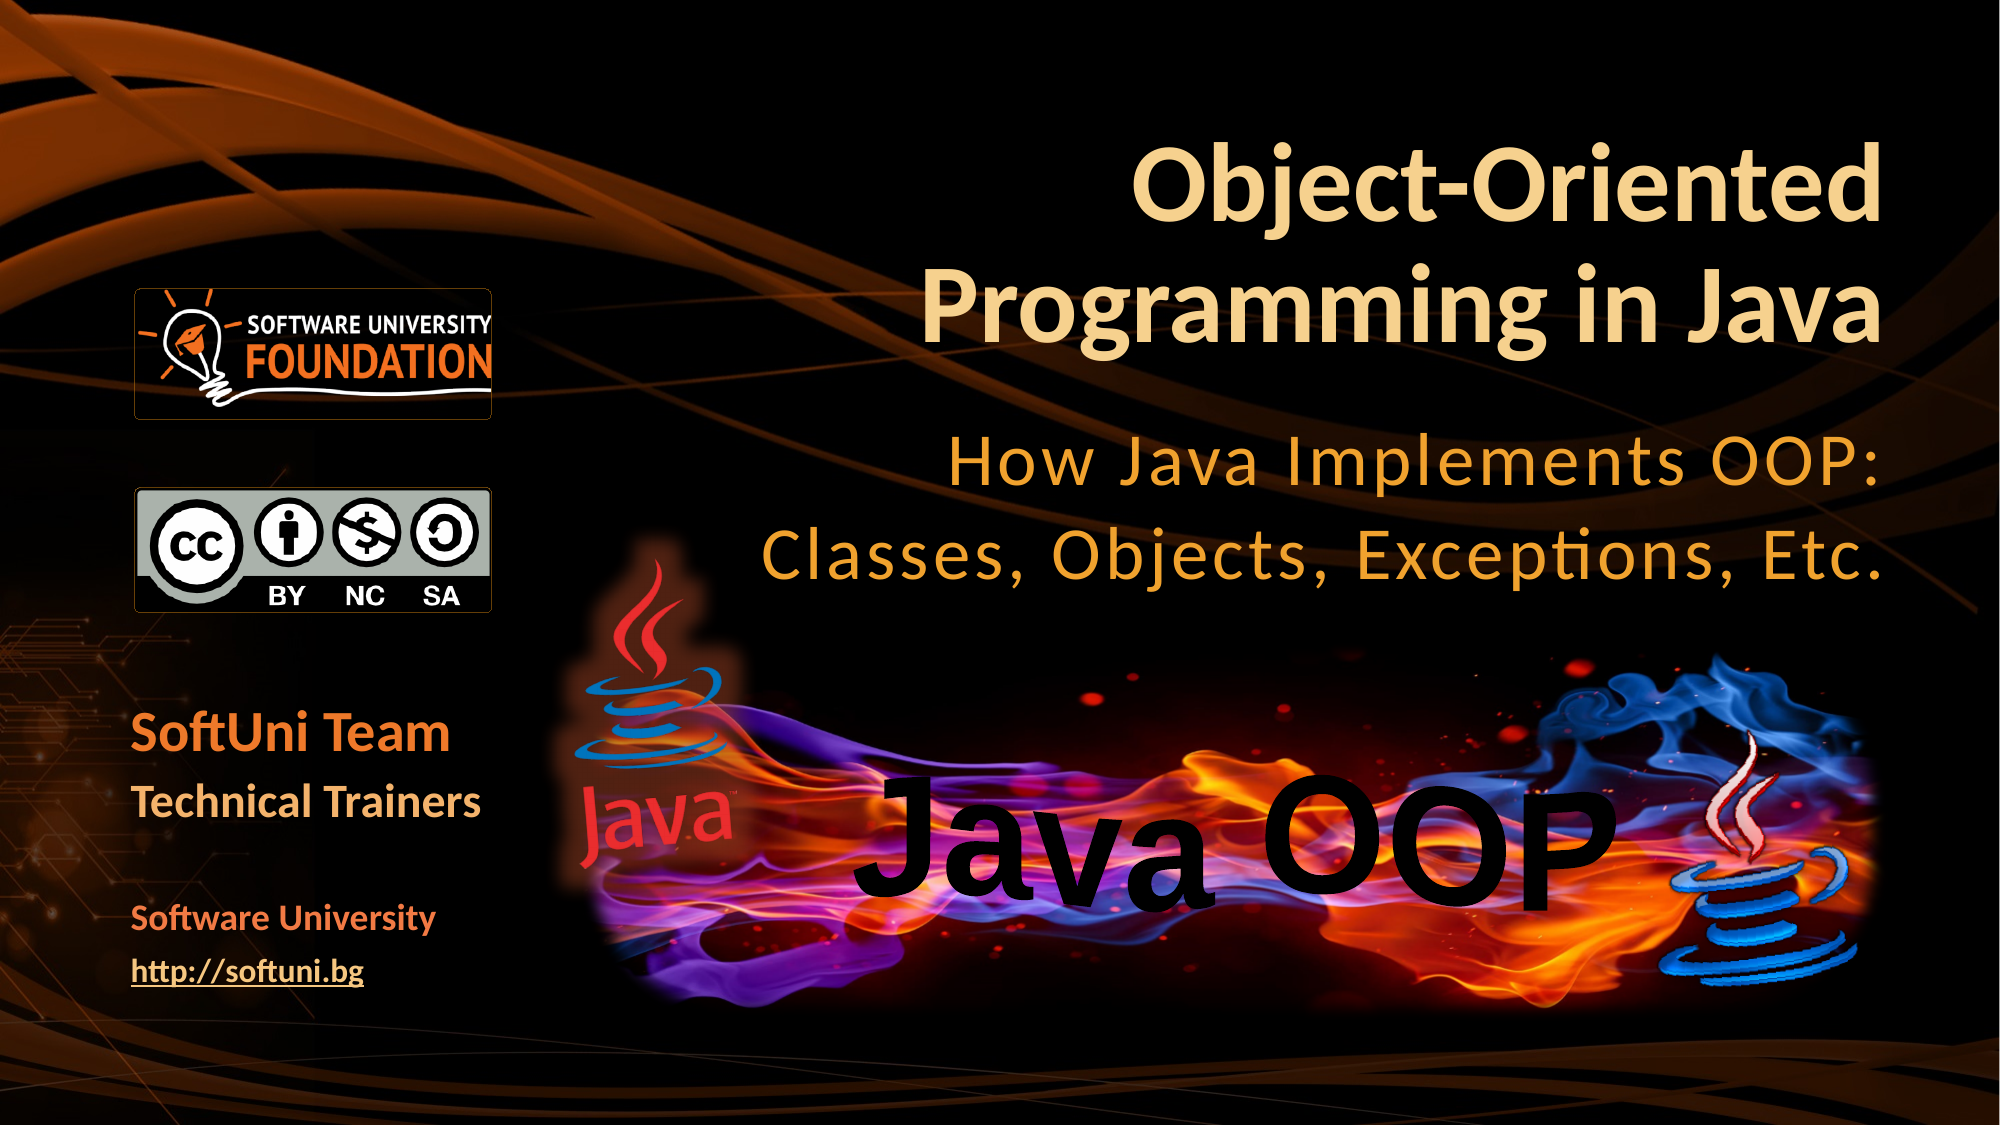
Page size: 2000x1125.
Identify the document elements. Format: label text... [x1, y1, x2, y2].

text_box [566, 559, 1888, 1026]
list Software University [124, 884, 566, 940]
list http://softuni.bg [124, 940, 566, 996]
list Technical Trainers [124, 760, 544, 833]
subtitle How Java Implements OOP: Classes, Objects, Exceptions, Etc. [549, 406, 1888, 559]
title Object-Oriented Programming in Java [749, 112, 1886, 379]
picture [0, 0, 2000, 1125]
list SoftUni Team [124, 683, 538, 760]
